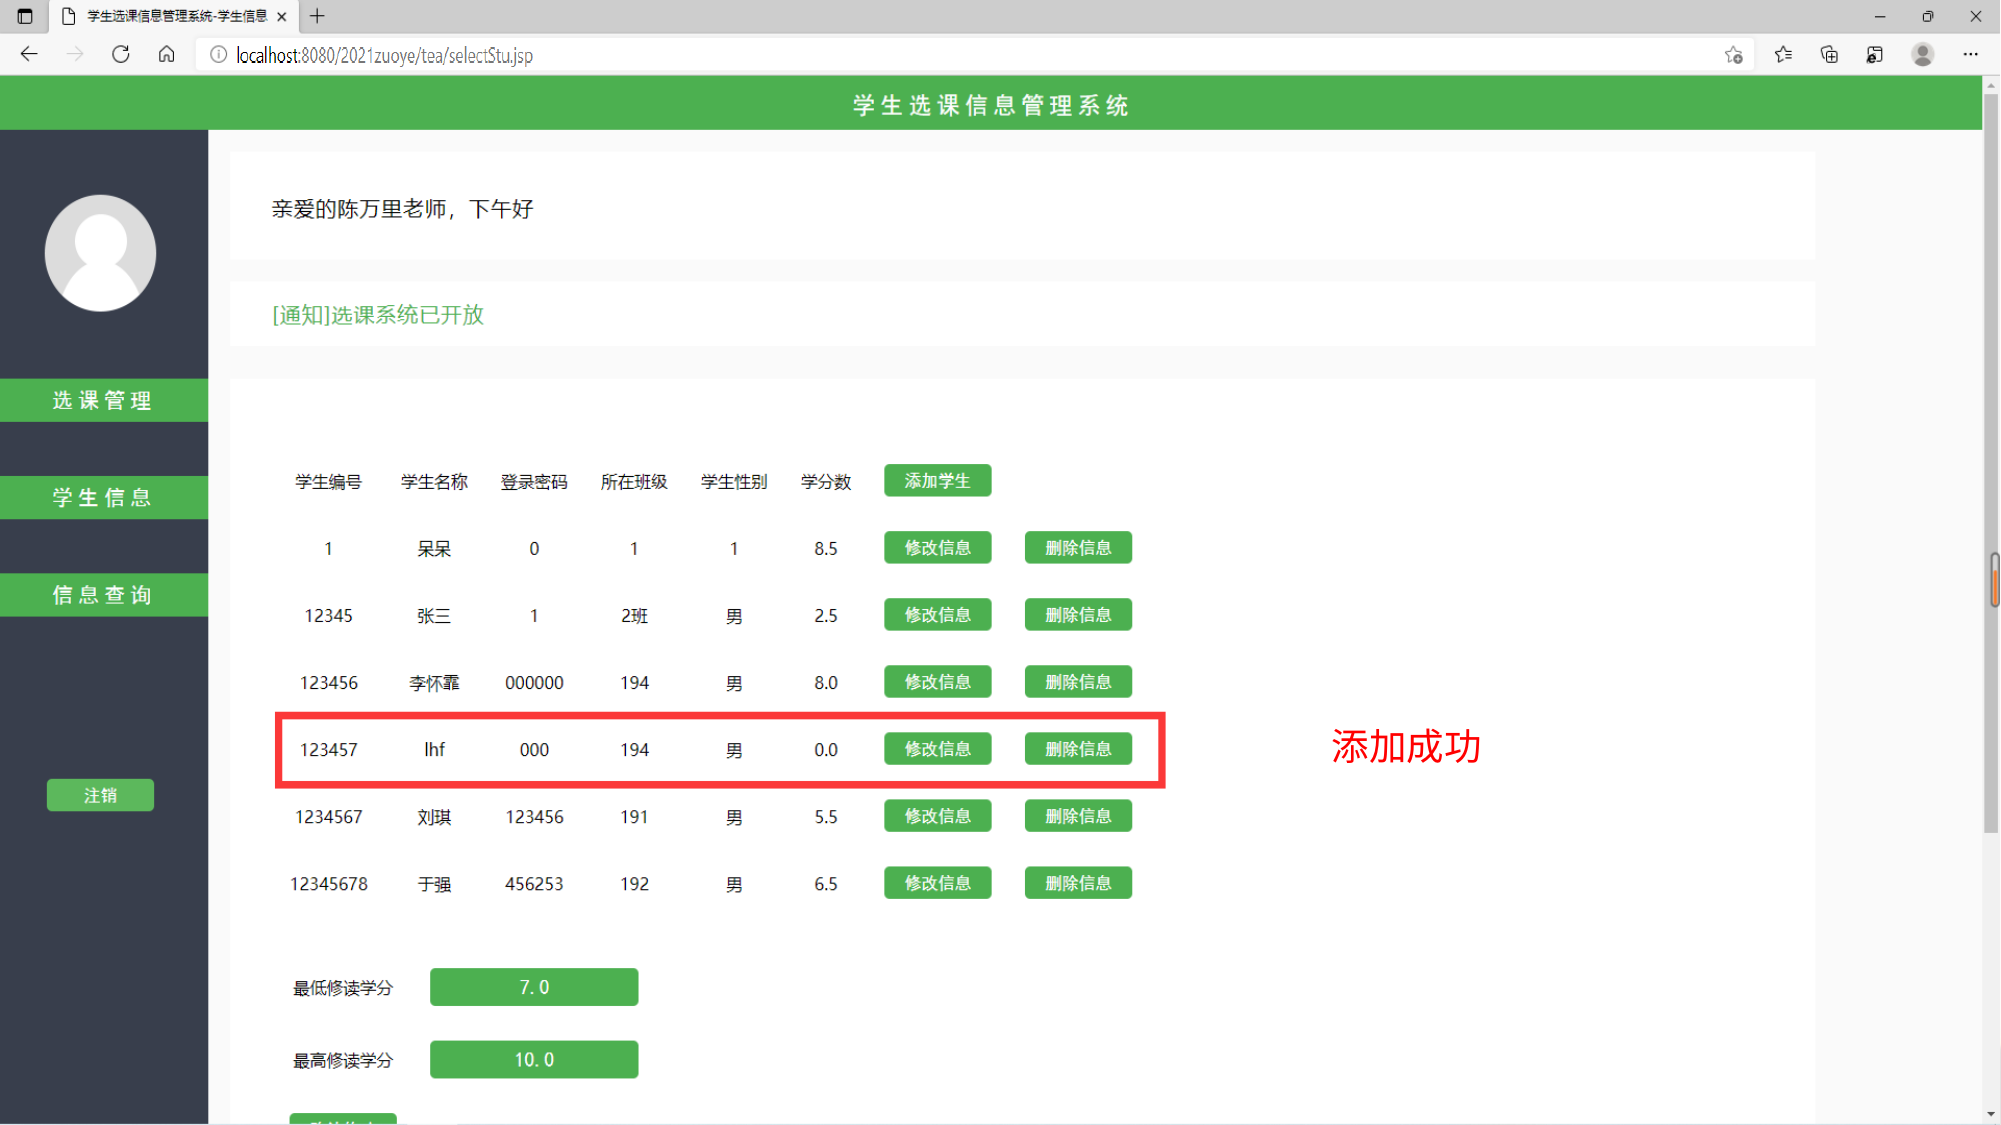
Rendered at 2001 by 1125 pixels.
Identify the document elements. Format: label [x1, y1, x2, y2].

picture [231, 41, 535, 70]
list [0, 0, 2000, 1125]
